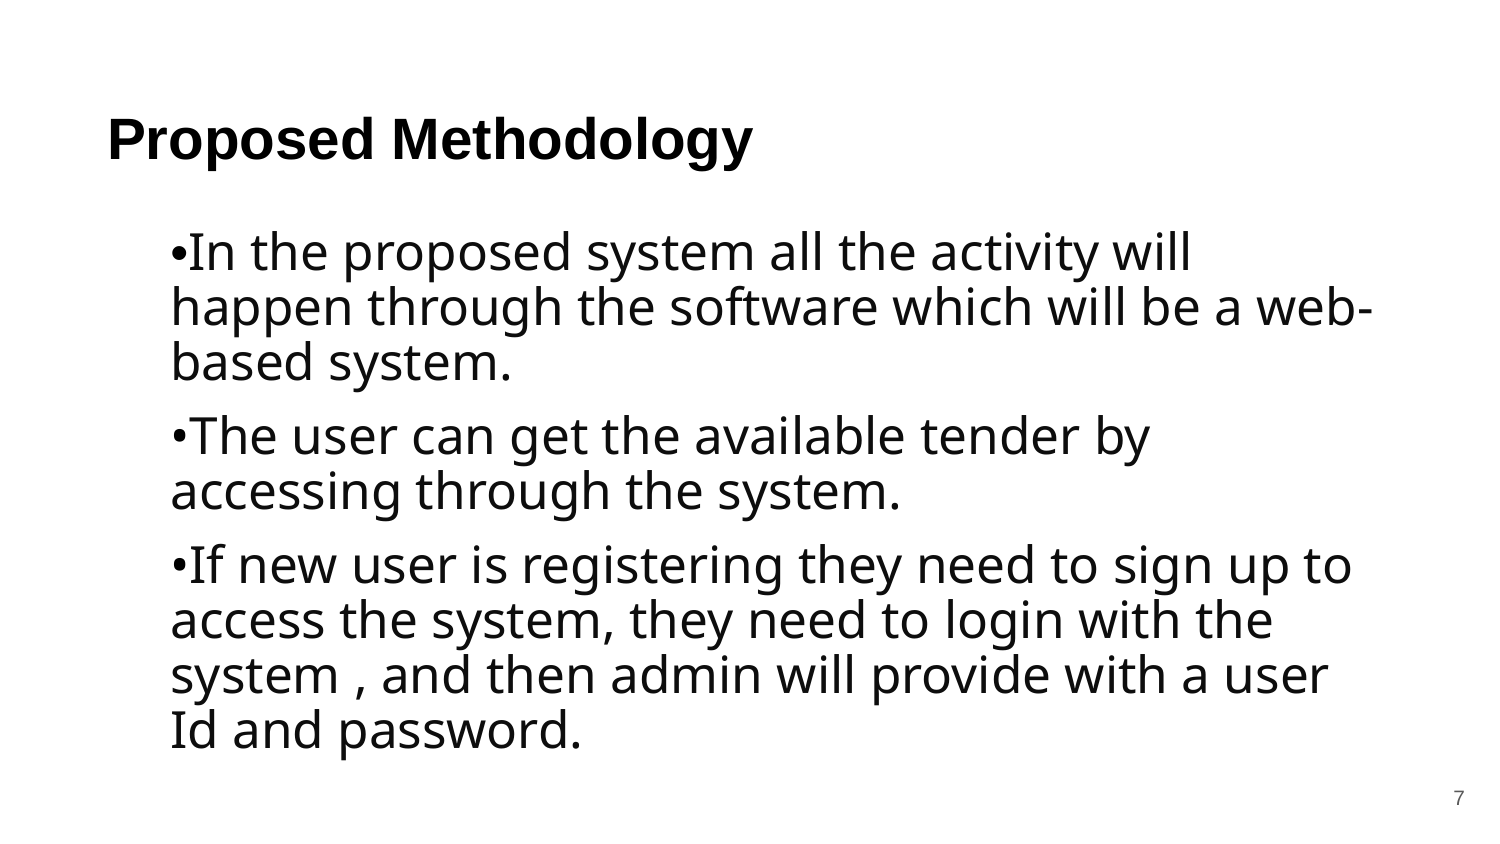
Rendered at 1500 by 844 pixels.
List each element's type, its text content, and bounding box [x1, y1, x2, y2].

list •In the proposed system all the activity will happen through the software which will be a web-based system. •The user can get the available tender by accessing through the system. •If new user is registering they need to sign up to access the system, they need to login with the system , and then admin will provide with a user Id and password. [155, 210, 1404, 778]
title Proposed Methodology [92, 86, 1306, 229]
slide_number 7 [1389, 764, 1480, 830]
